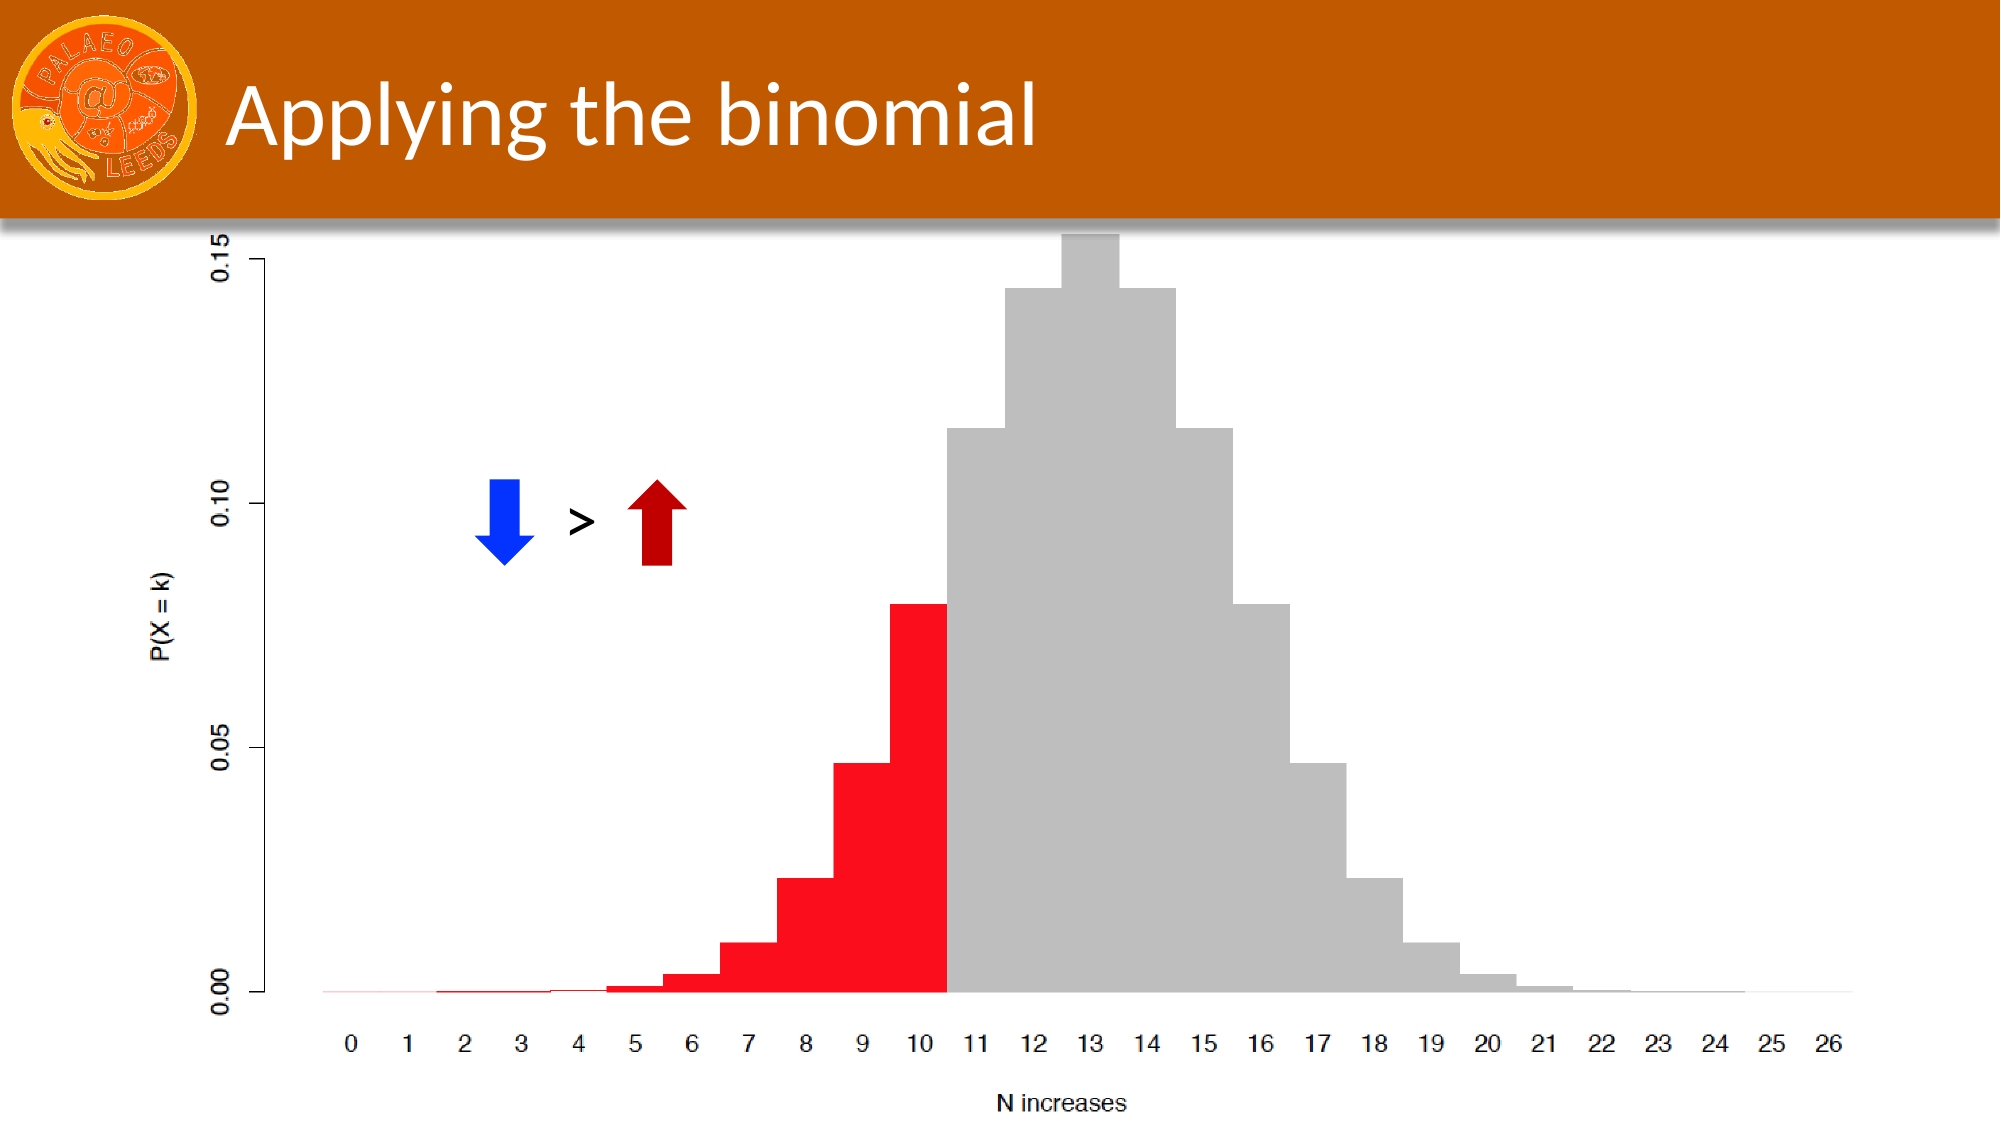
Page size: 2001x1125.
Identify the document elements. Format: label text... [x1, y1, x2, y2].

picture [11, 15, 197, 200]
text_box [474, 469, 688, 566]
text_box Applying the binomial [210, 17, 2000, 201]
text_box [0, 0, 2000, 219]
picture [147, 222, 1853, 1125]
